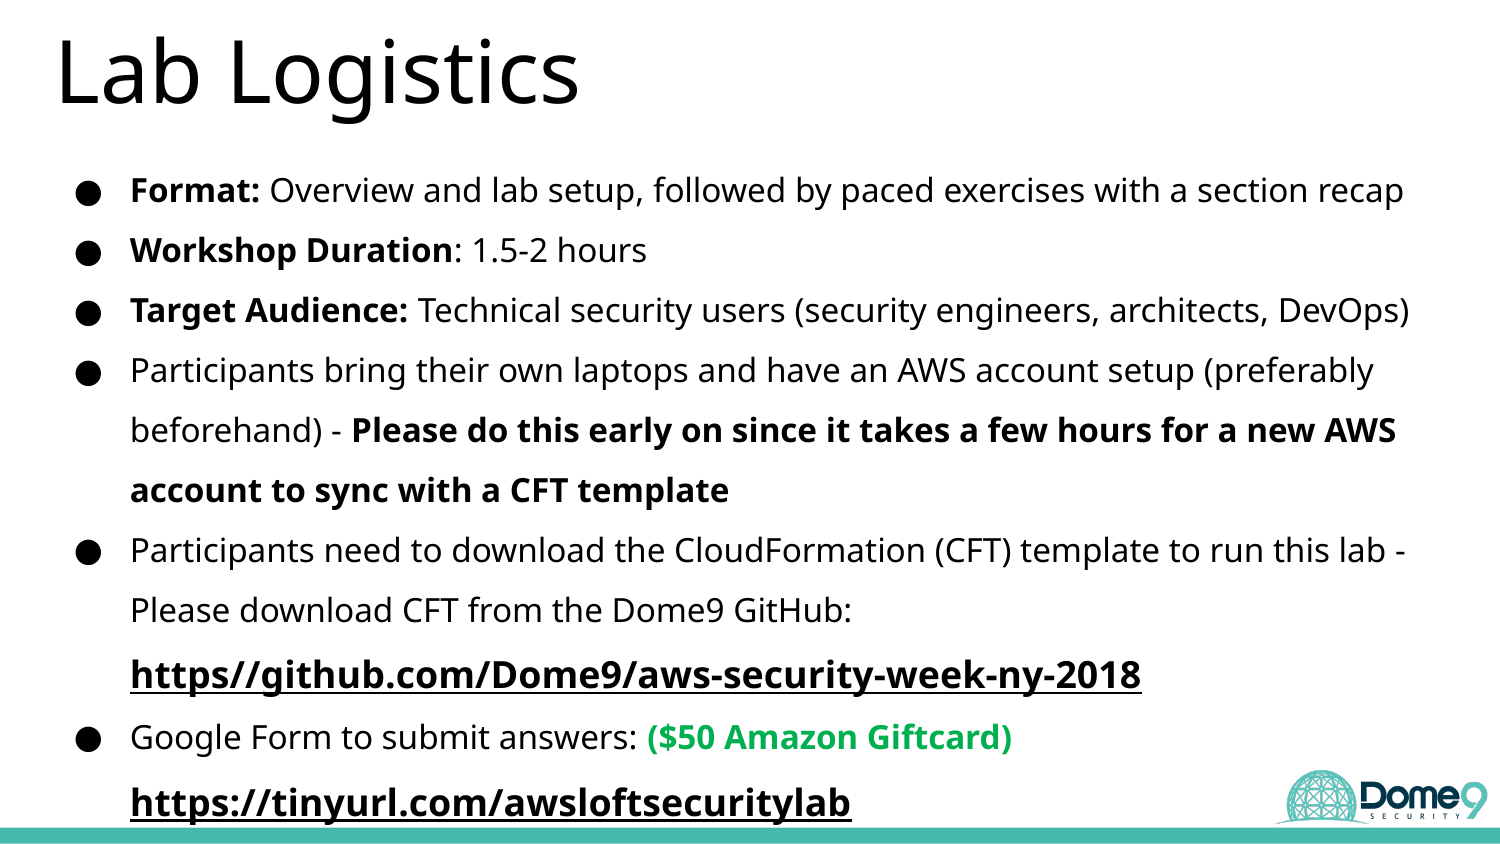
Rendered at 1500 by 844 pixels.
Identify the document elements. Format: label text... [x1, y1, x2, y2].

title Lab Logistics [40, 0, 1438, 134]
list Format: Overview and lab setup, followed by paced exercises with a section recap Workshop Duration: 1.5-2 hours Target Audience: Technical security users (security engineers, architects, DevOps) Participants bring their own laptops and have an AWS account setup (preferably beforehand) - Please do this early on since it takes a few hours for a new AWS account to sync with a CFT template Participants need to download the CloudFormation (CFT) template to run this lab - Please download CFT from the Dome9 GitHub: https//github.com/Dome9/aws-security-week-ny-2018 Google Form to submit answers: ($50 Amazon Giftcard) https://tinyurl.com/awsloftsecuritylab [40, 134, 1438, 830]
picture [1438, 769, 1488, 825]
